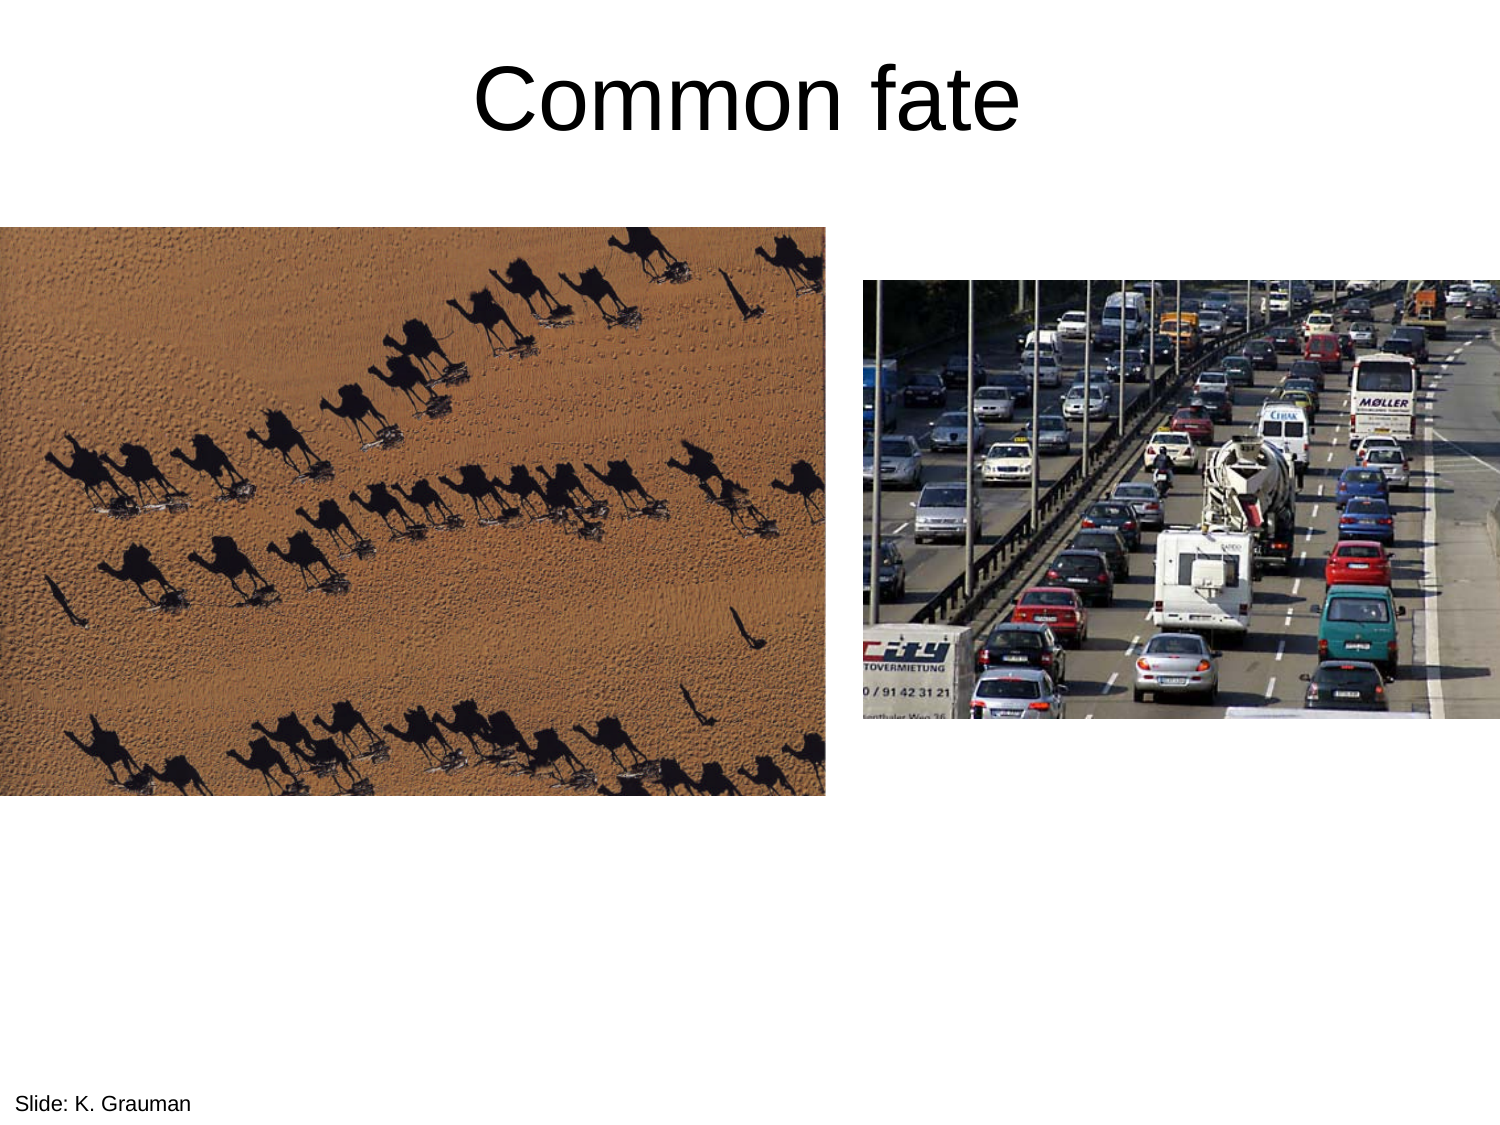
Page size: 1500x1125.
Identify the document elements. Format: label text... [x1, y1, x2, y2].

title Common fate [72, 0, 1424, 188]
picture [863, 280, 1500, 719]
text_box Slide: K. Grauman [0, 1082, 491, 1123]
picture [0, 226, 826, 797]
